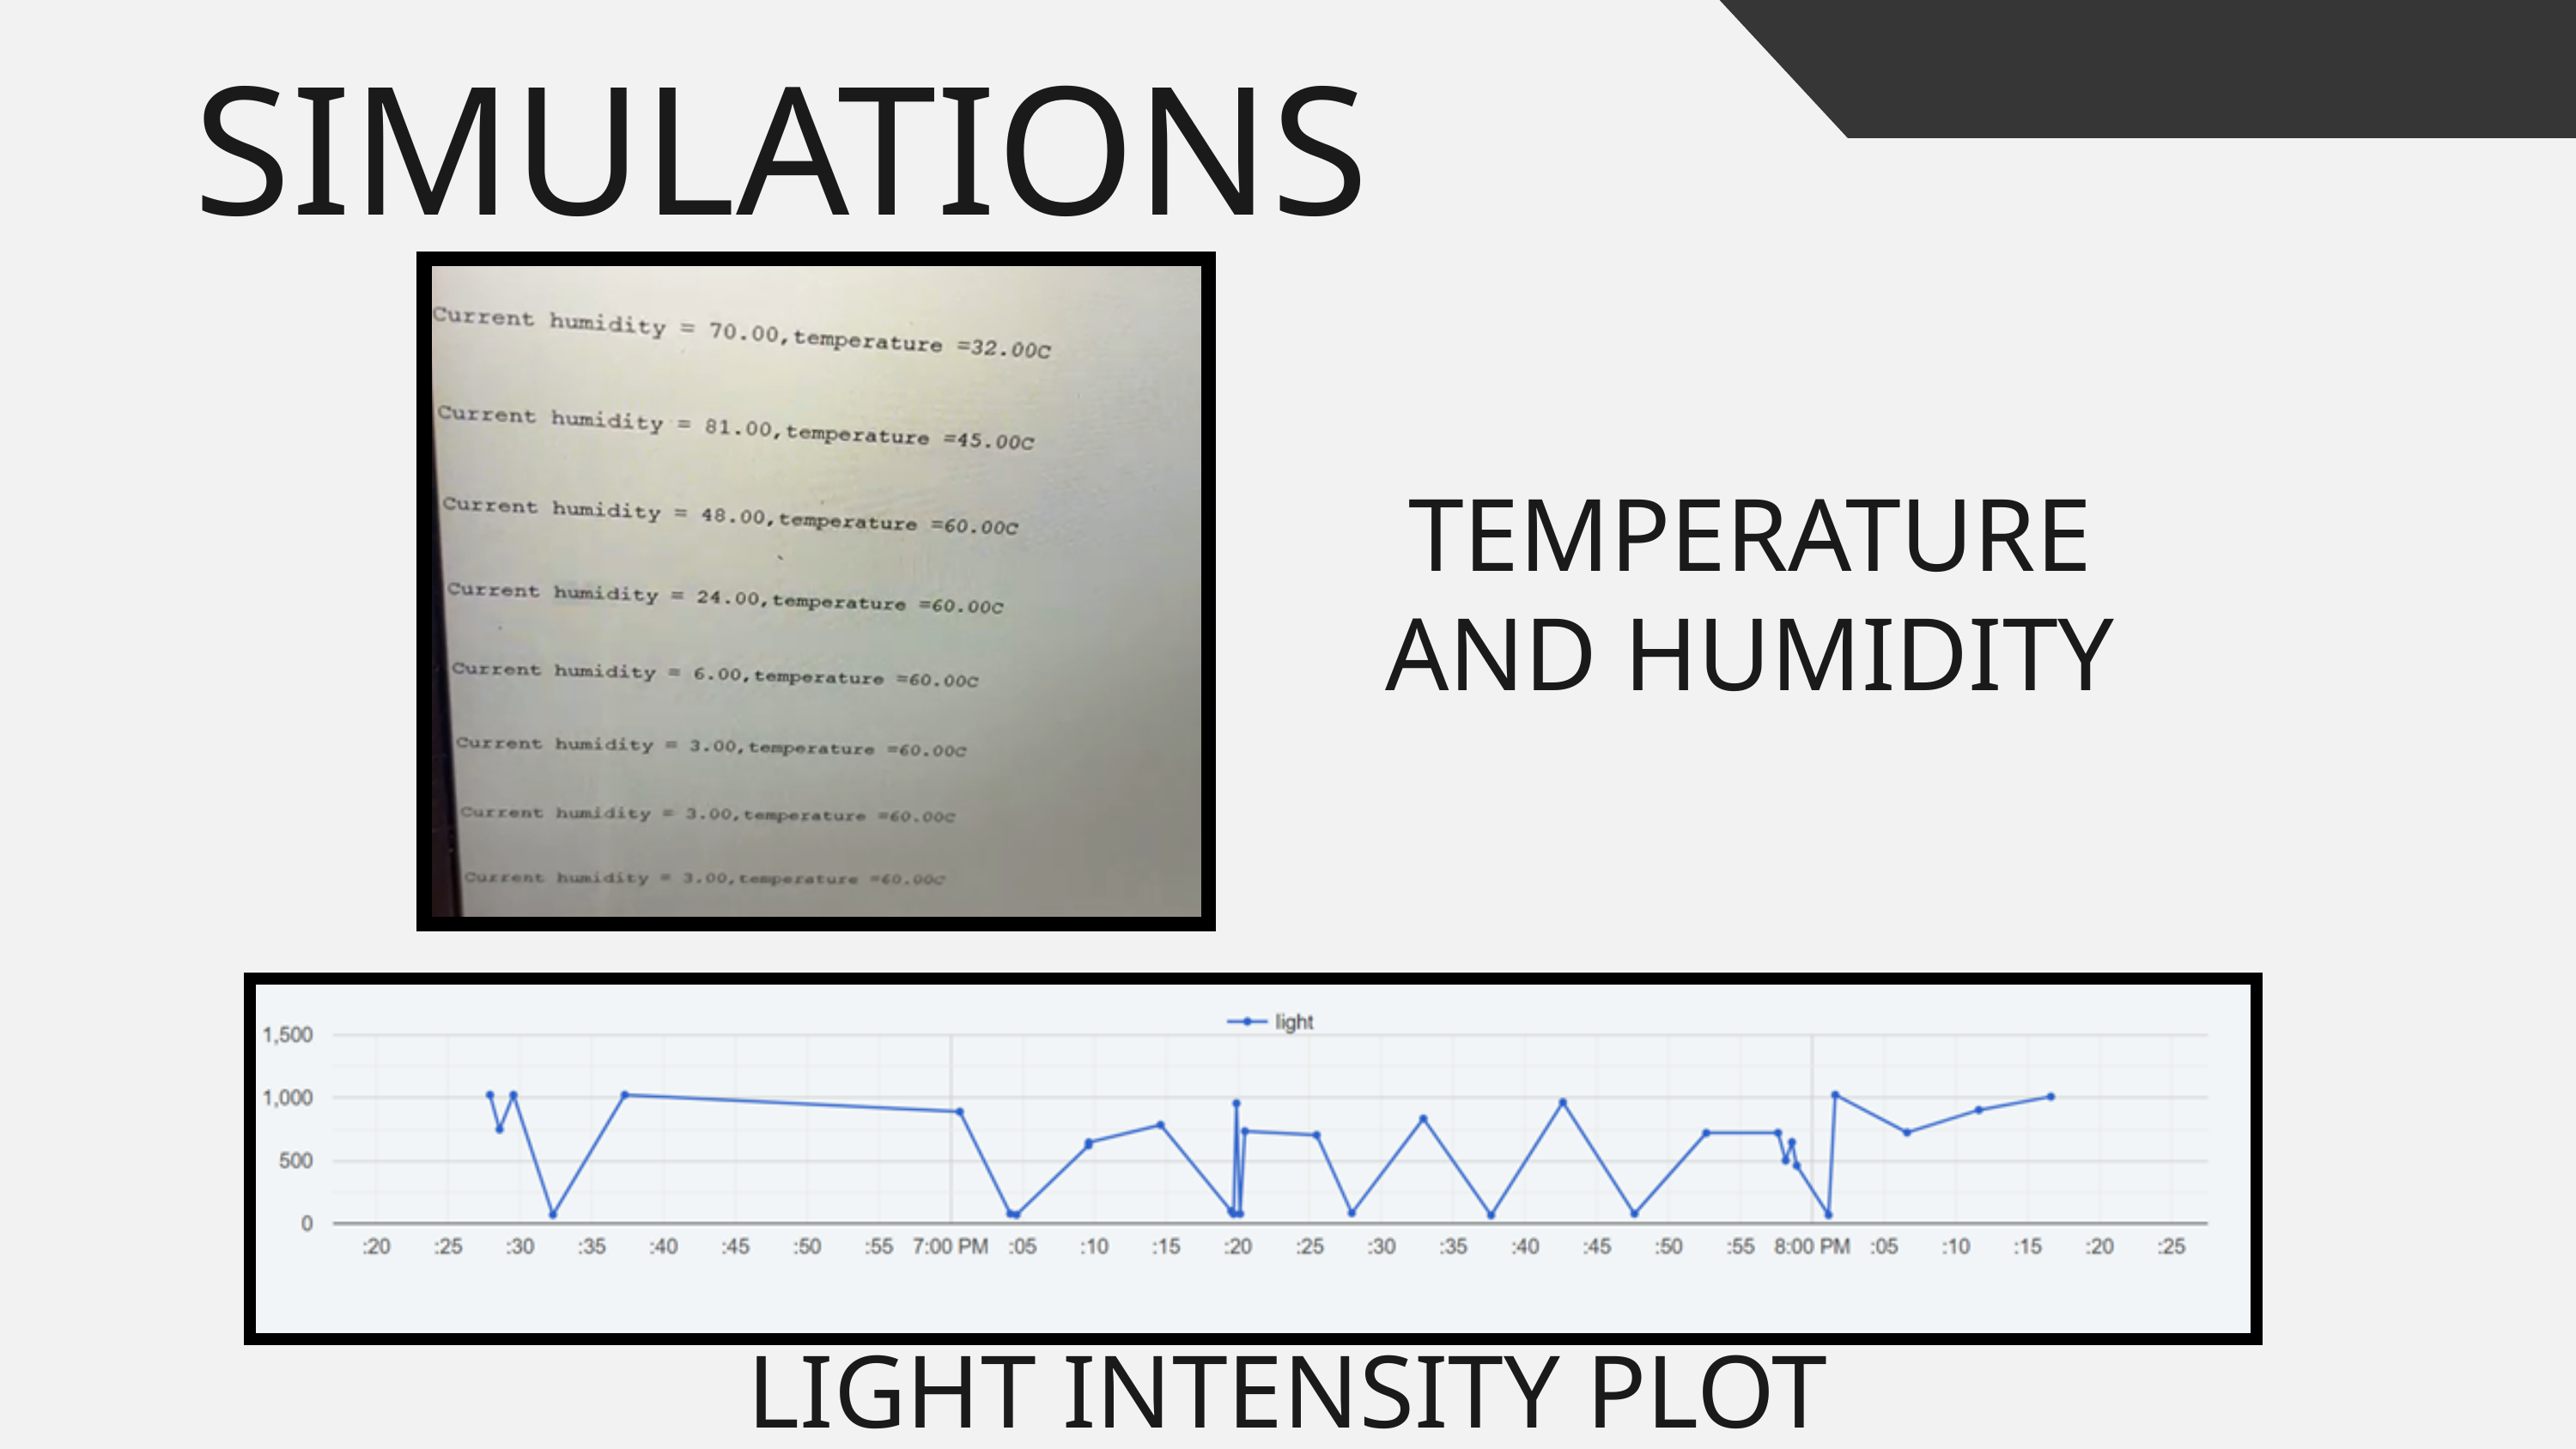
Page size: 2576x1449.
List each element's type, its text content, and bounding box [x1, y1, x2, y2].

text_box TEMPERATURE AND HUMIDITY [1313, 470, 2187, 711]
text_box LIGHT INTENSITY PLOT [714, 1327, 1862, 1448]
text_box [1702, 0, 2576, 139]
text_box [423, 258, 1209, 925]
text_box [249, 979, 2257, 1340]
text_box SIMULATIONS [71, 36, 1491, 251]
